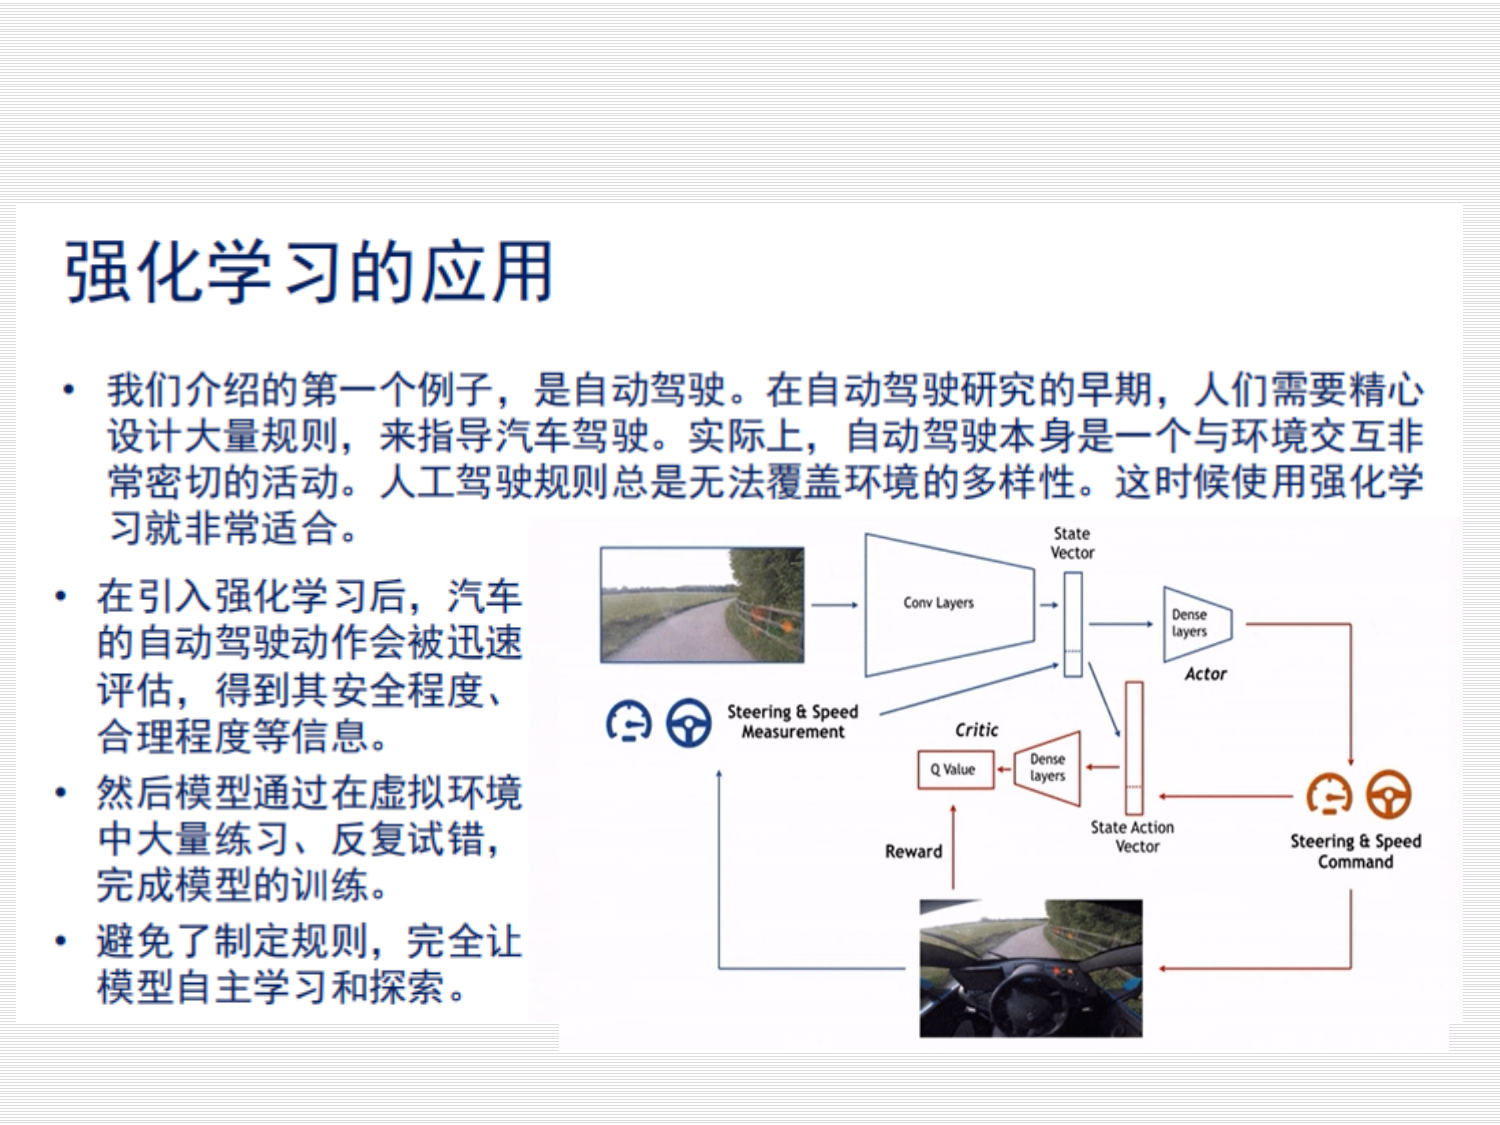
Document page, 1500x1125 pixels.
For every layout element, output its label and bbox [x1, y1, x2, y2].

picture [559, 522, 1450, 1052]
list [16, 204, 1464, 1024]
